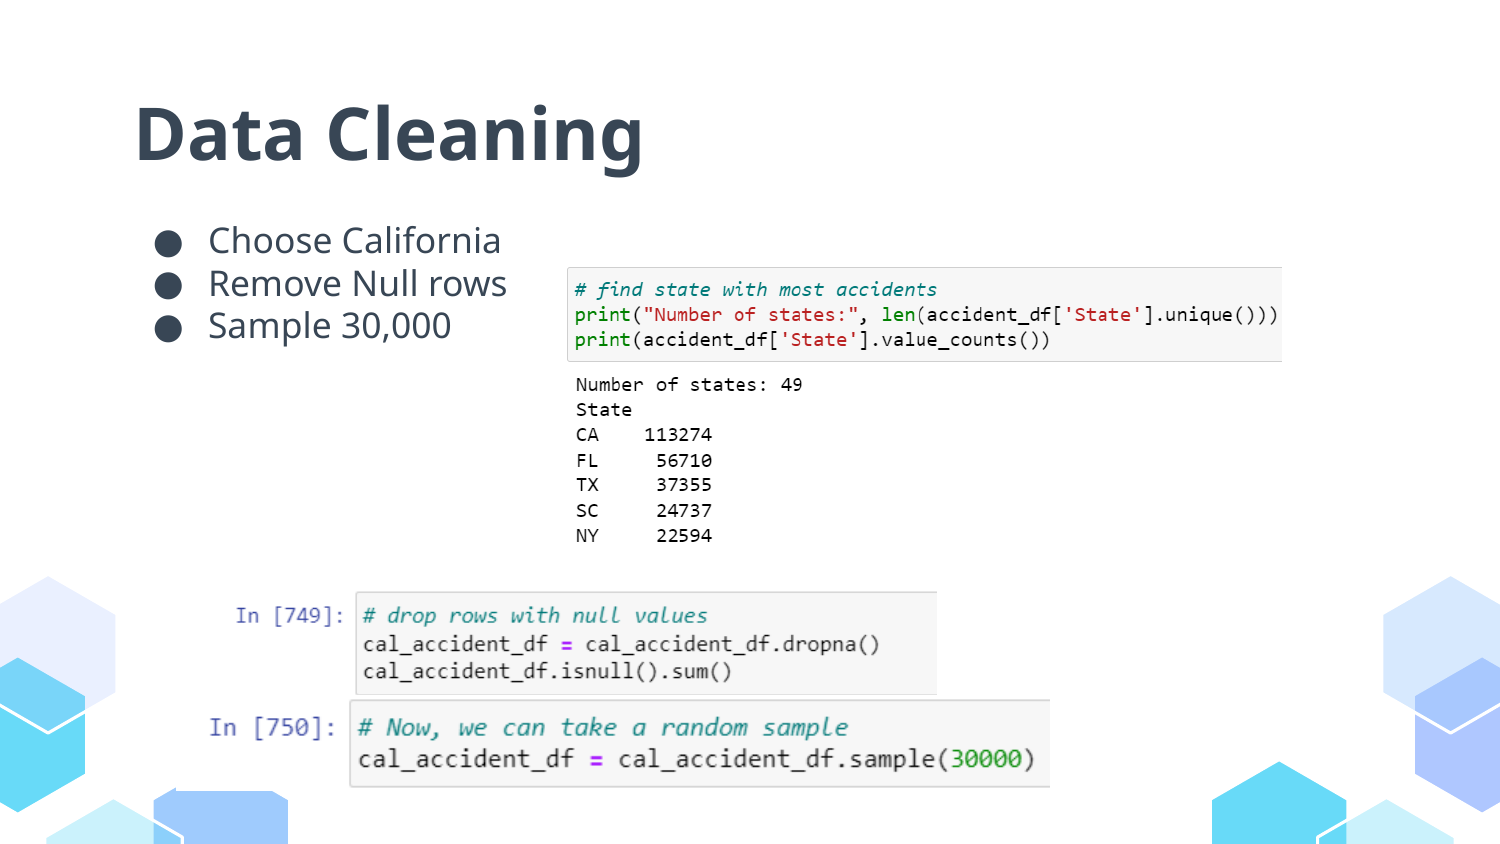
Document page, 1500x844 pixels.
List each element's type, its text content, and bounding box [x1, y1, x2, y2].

text_box Choose California Remove Null rows Sample 30,000 [118, 203, 793, 353]
picture [175, 589, 1050, 791]
picture [558, 259, 1283, 546]
title Data Cleaning [118, 72, 1382, 167]
